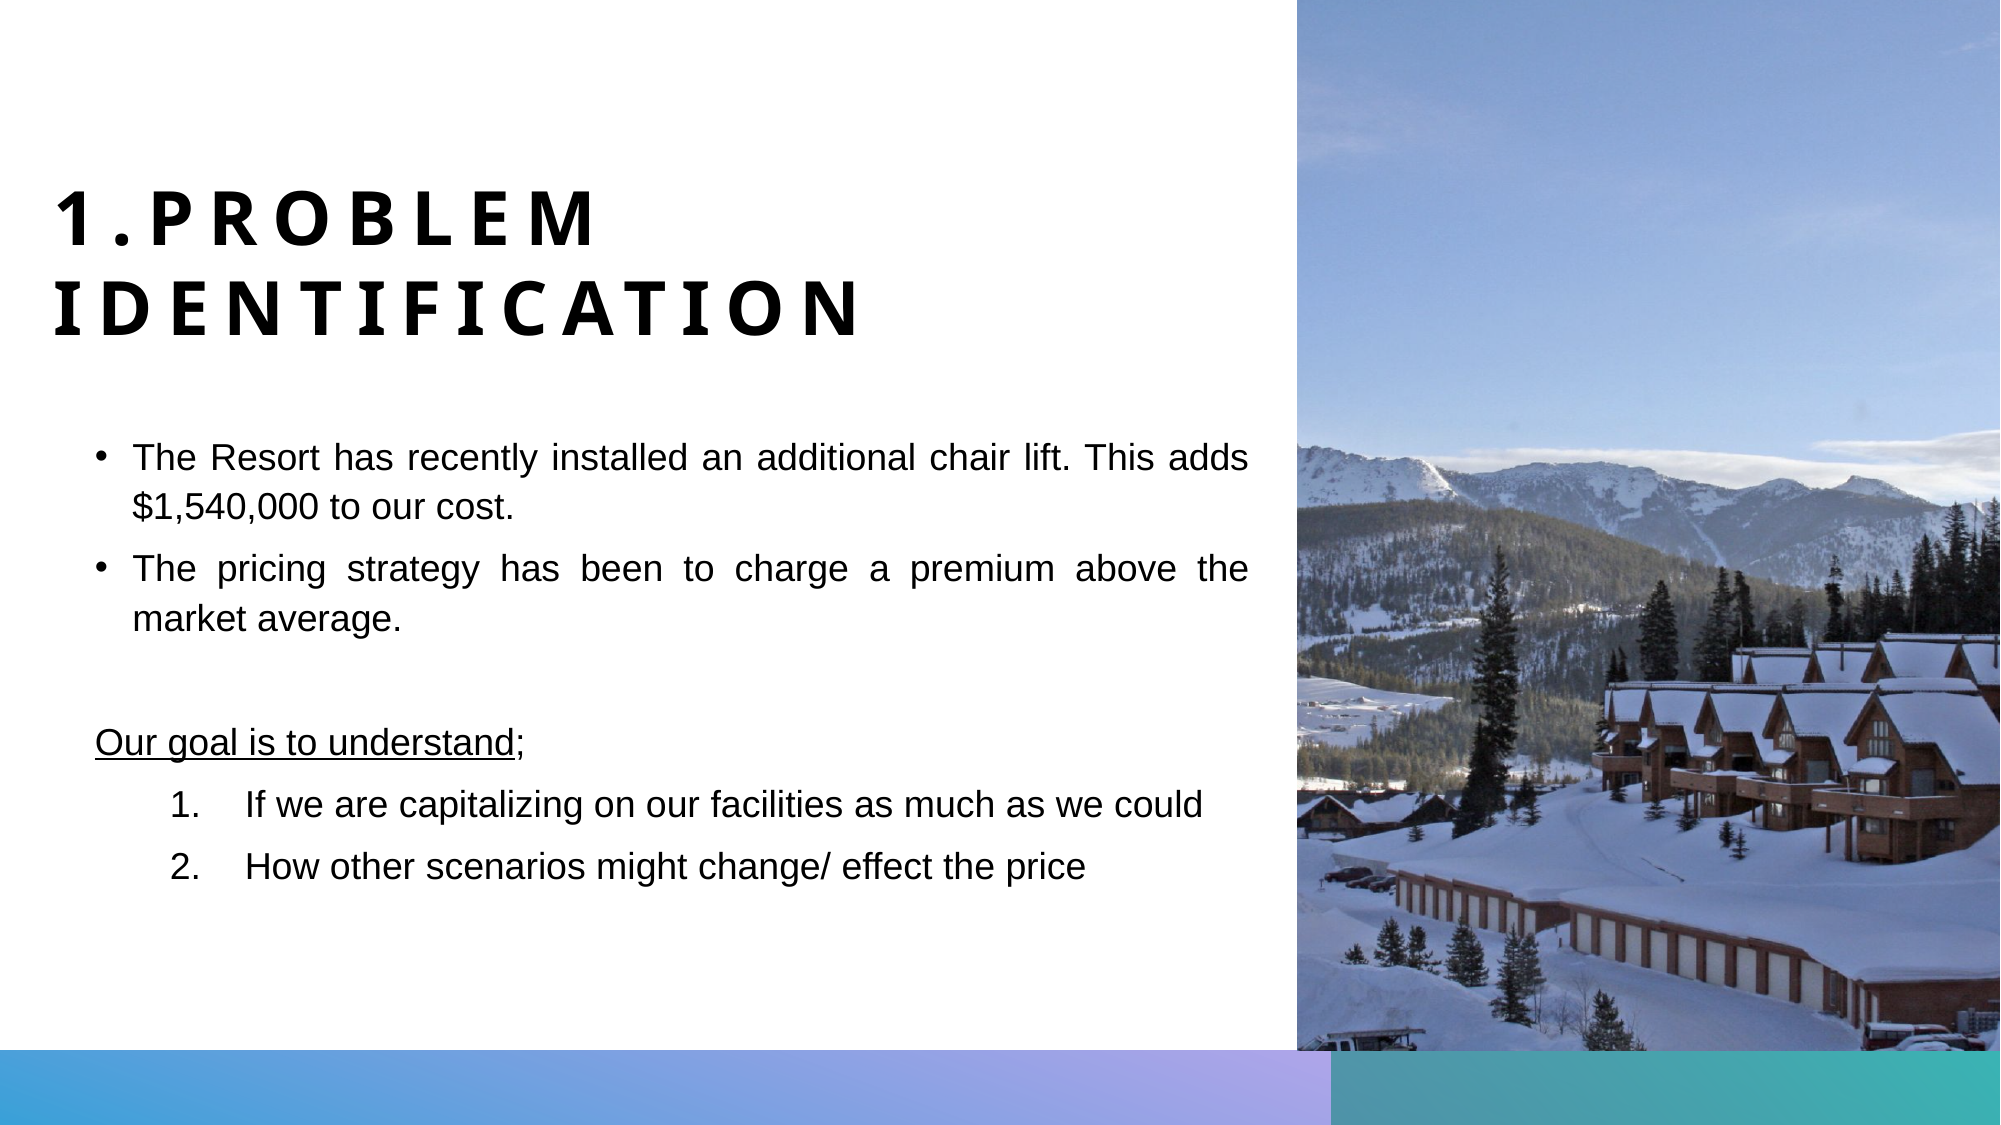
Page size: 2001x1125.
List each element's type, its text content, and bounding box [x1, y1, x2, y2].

list The Resort has recently installed an additional chair lift. This adds $1,540,000 to our cost. The pricing strategy has been to charge a premium above the market average. Our goal is to understand; If we are capitalizing on our facilities as much as we could How other scenarios might change/ effect the price [94, 428, 1250, 974]
text_box [1330, 1051, 2000, 1125]
text_box [0, 1050, 1330, 1125]
title 1.PROBLEM IDENTIFICATION [53, 47, 1297, 351]
picture [1297, 0, 2000, 1051]
text_box [0, 0, 1297, 1050]
